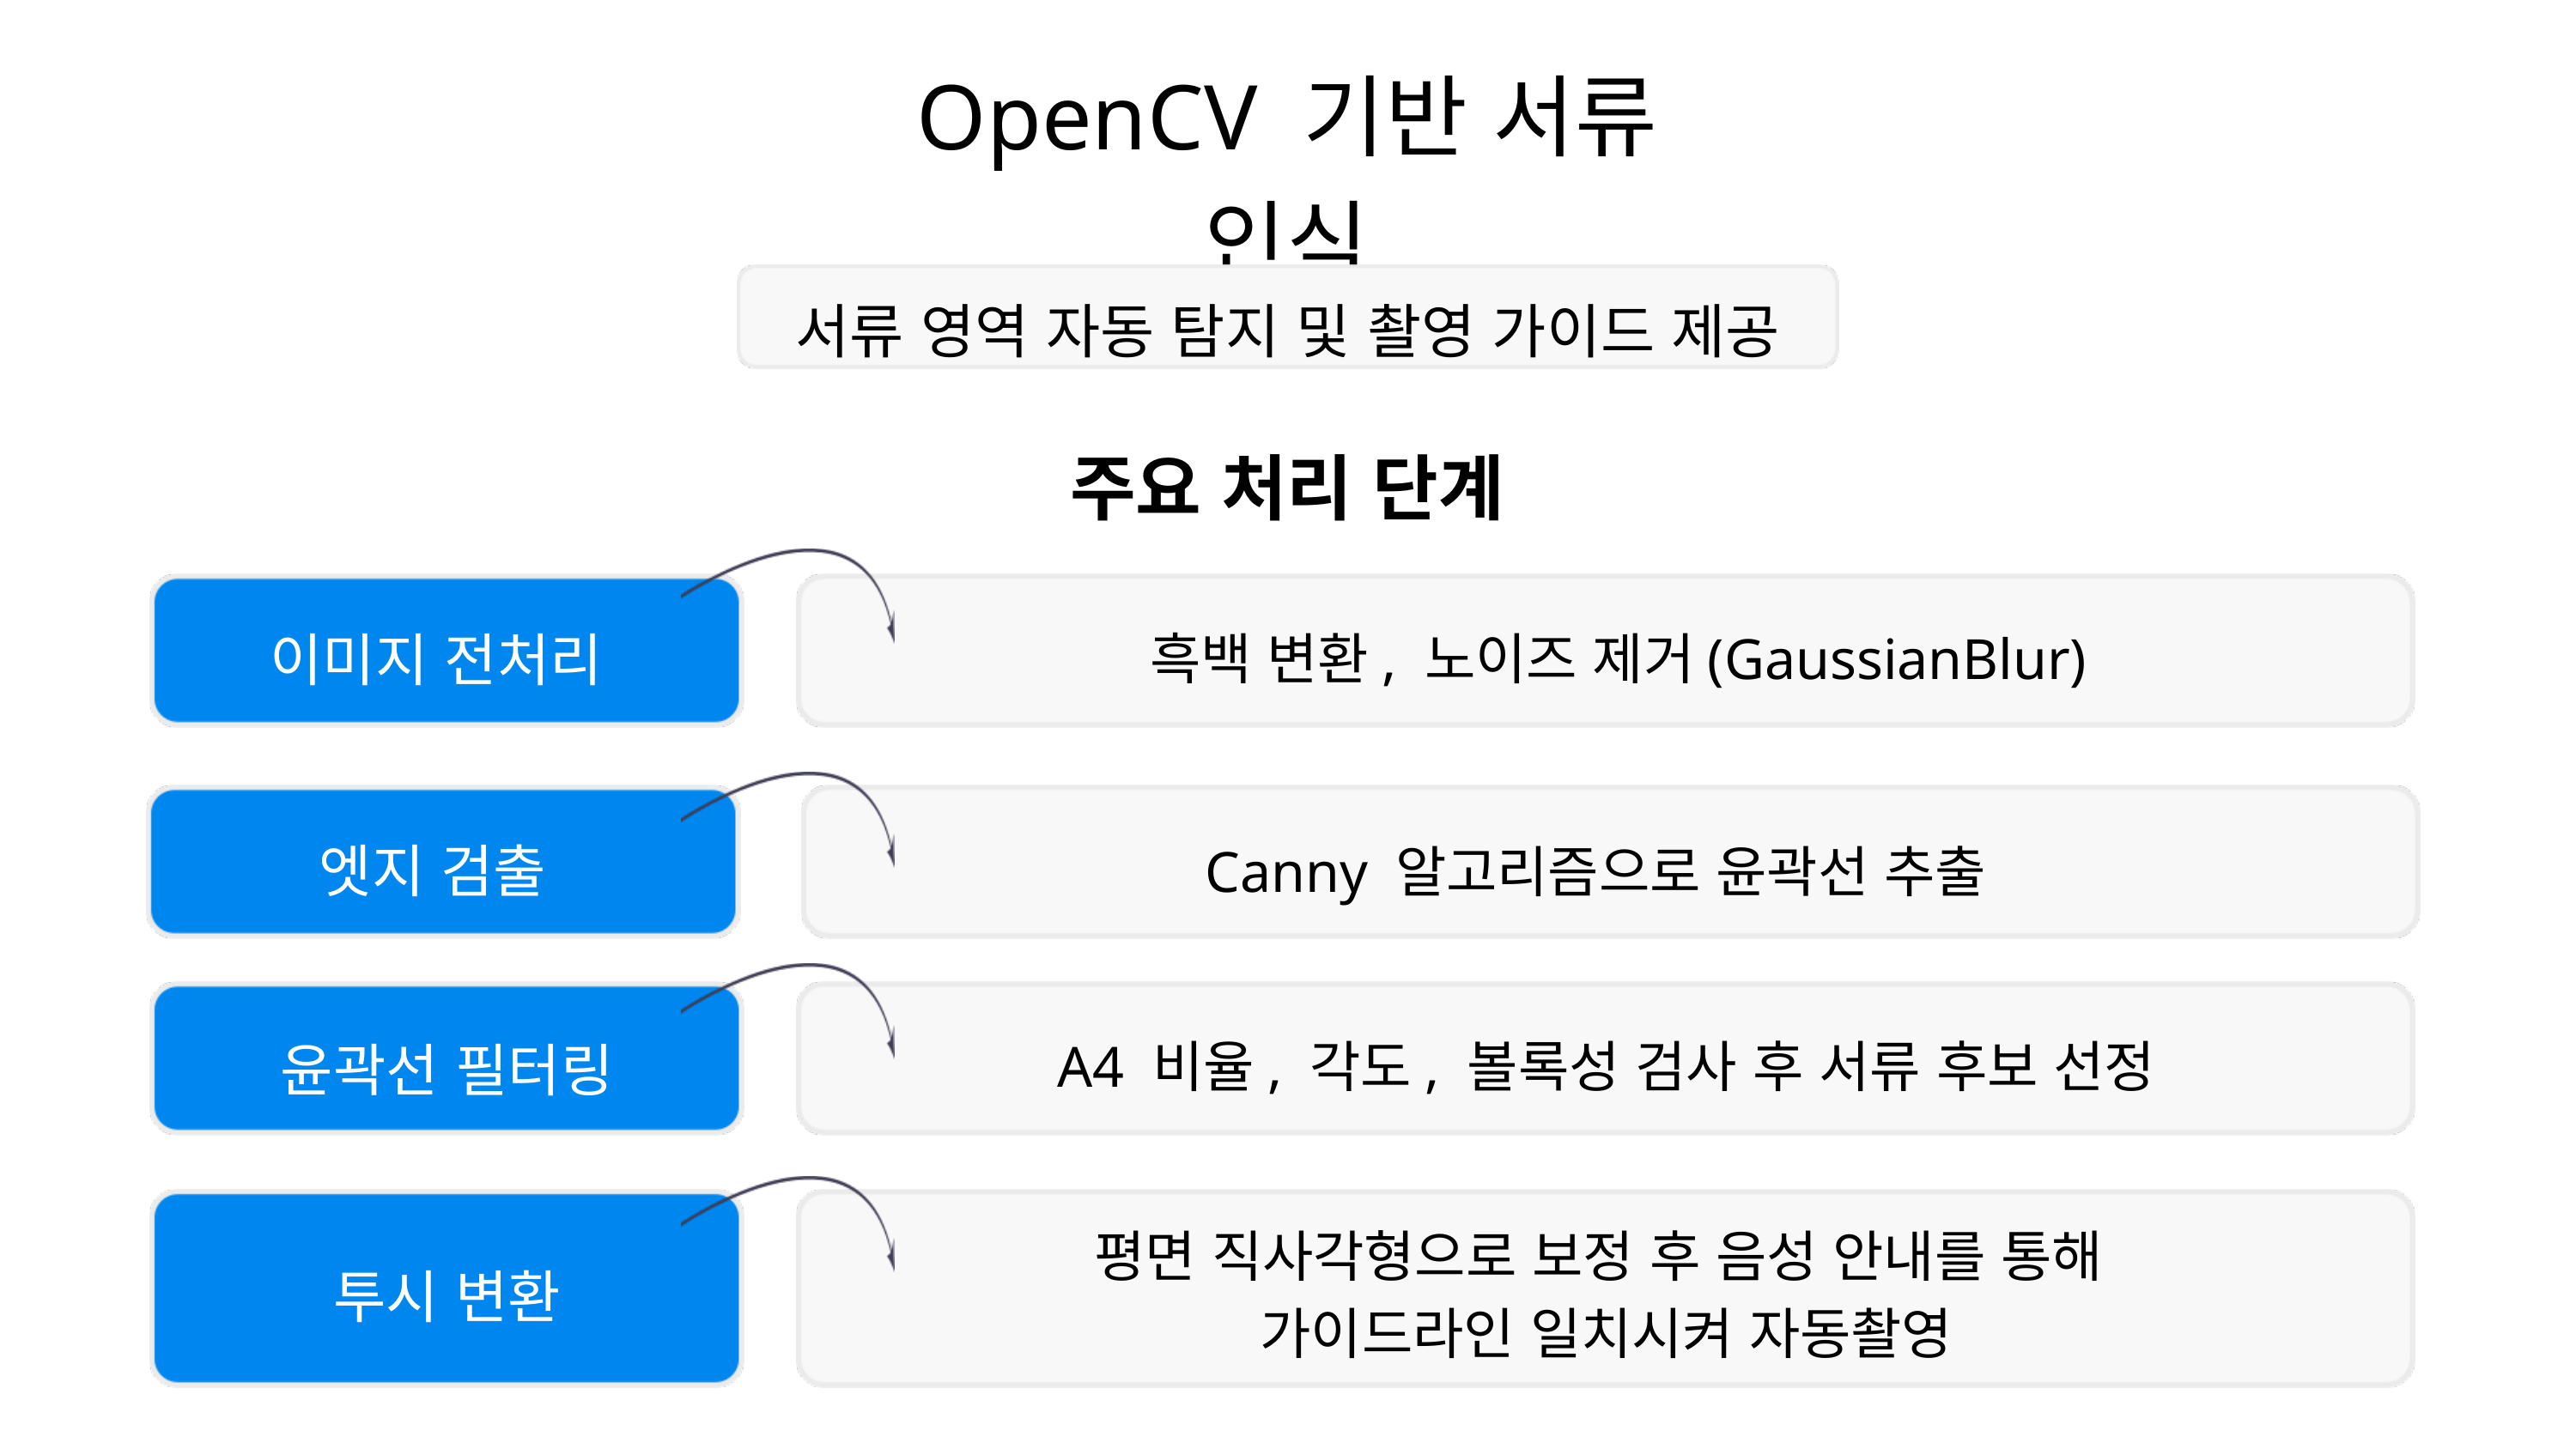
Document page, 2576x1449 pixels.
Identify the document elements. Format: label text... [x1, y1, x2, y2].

picture [149, 963, 2415, 1137]
picture [149, 1176, 2415, 1388]
picture [737, 264, 1839, 369]
picture [146, 772, 2421, 939]
picture [149, 549, 2415, 729]
text_box 주요 처리 단계 [951, 428, 1623, 530]
text_box OpenCV 기반 서류 인식 [829, 105, 1745, 231]
